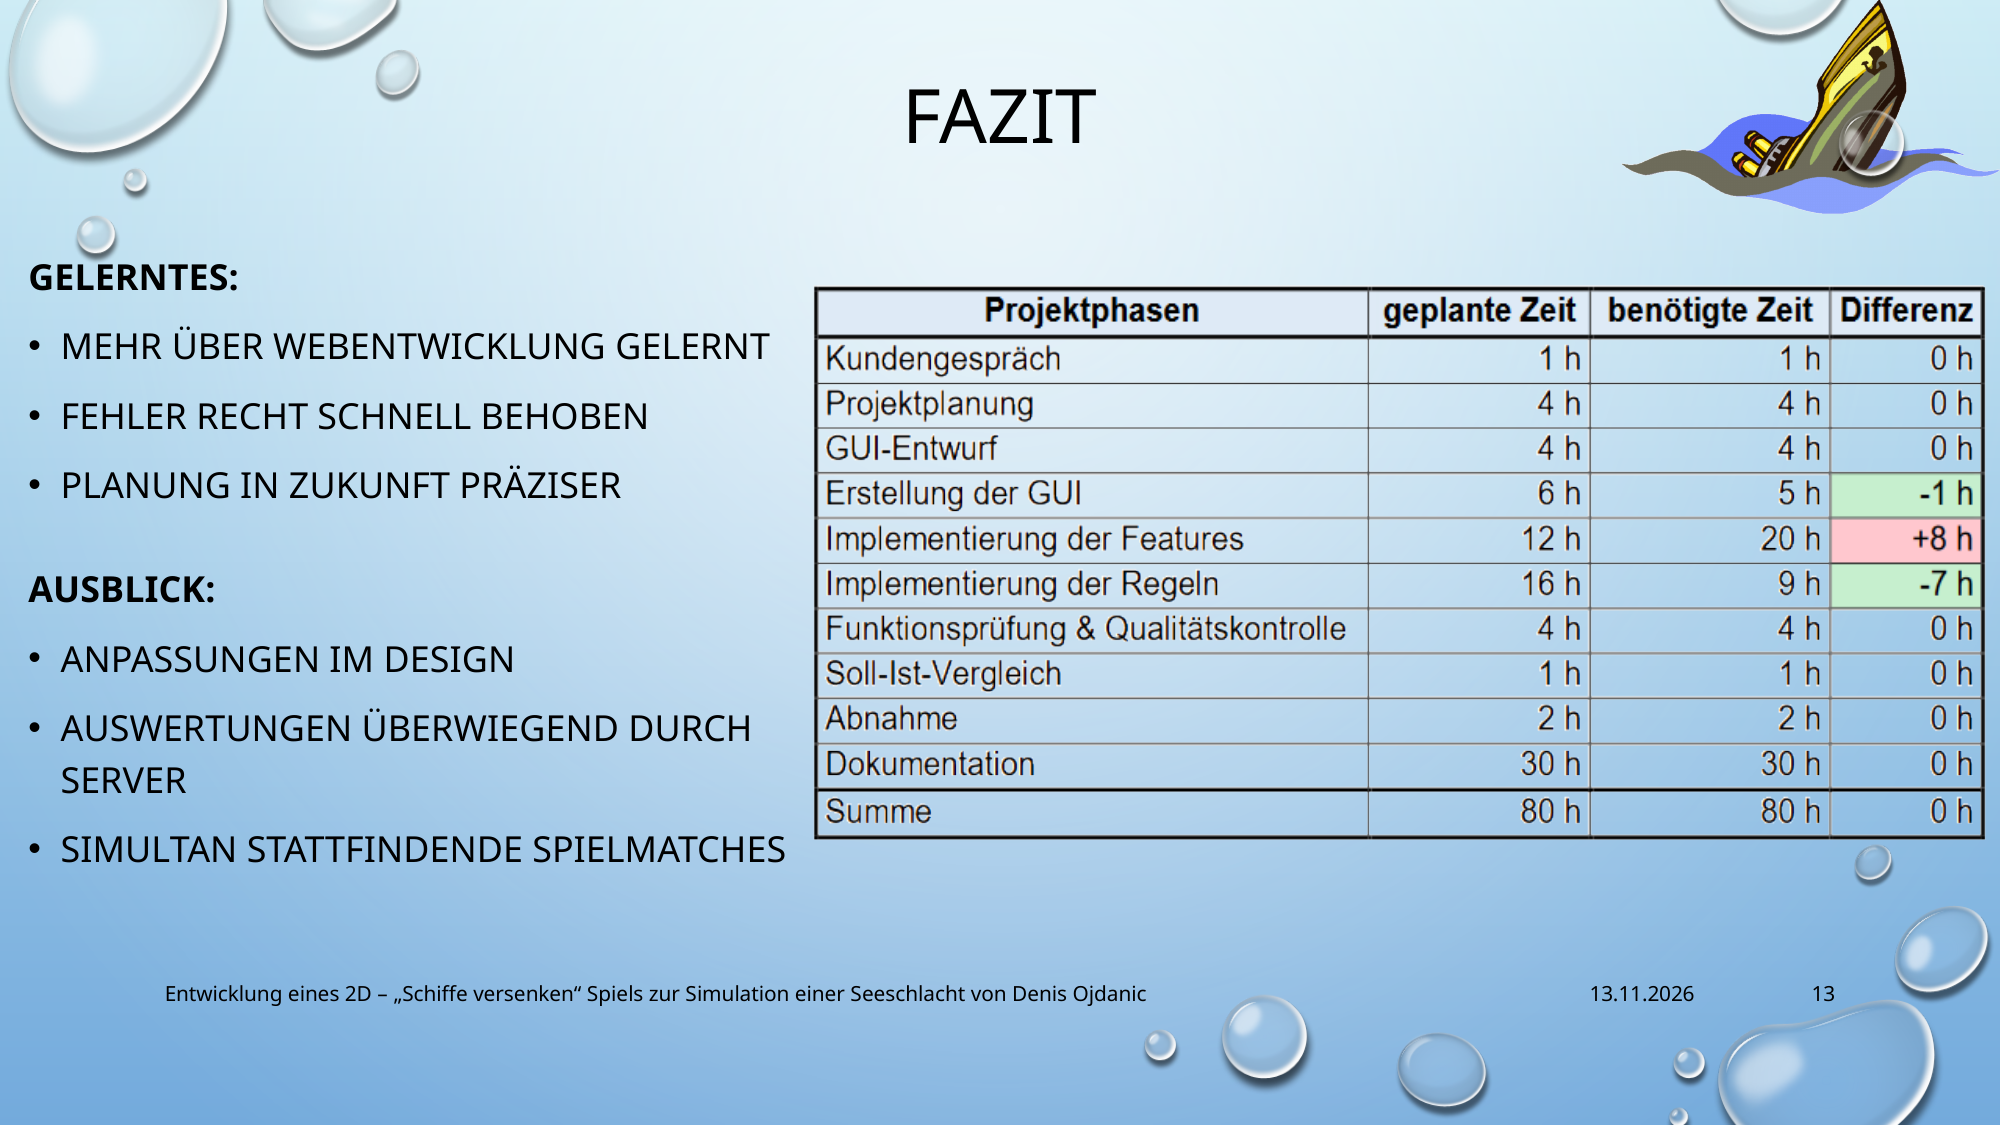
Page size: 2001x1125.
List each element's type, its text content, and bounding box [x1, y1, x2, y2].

footer Entwicklung eines 2D – „Schiffe versenken“ Spiels zur Simulation einer Seeschlacht von Denis Ojdanic [149, 965, 1245, 1025]
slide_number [1259, 965, 1710, 1025]
picture [0, 0, 2000, 1125]
list Gelerntes: Mehr über Webentwicklung gelernt Fehler recht schnell behoben Planung in Zukunft präziser Ausblick: Anpassungen im Design Auswertungen überwiegend durch Server Simultan stattfindende Spielmatches [13, 238, 809, 950]
slide_number 13 [1724, 965, 1851, 1025]
title Fazit [149, 50, 1851, 189]
